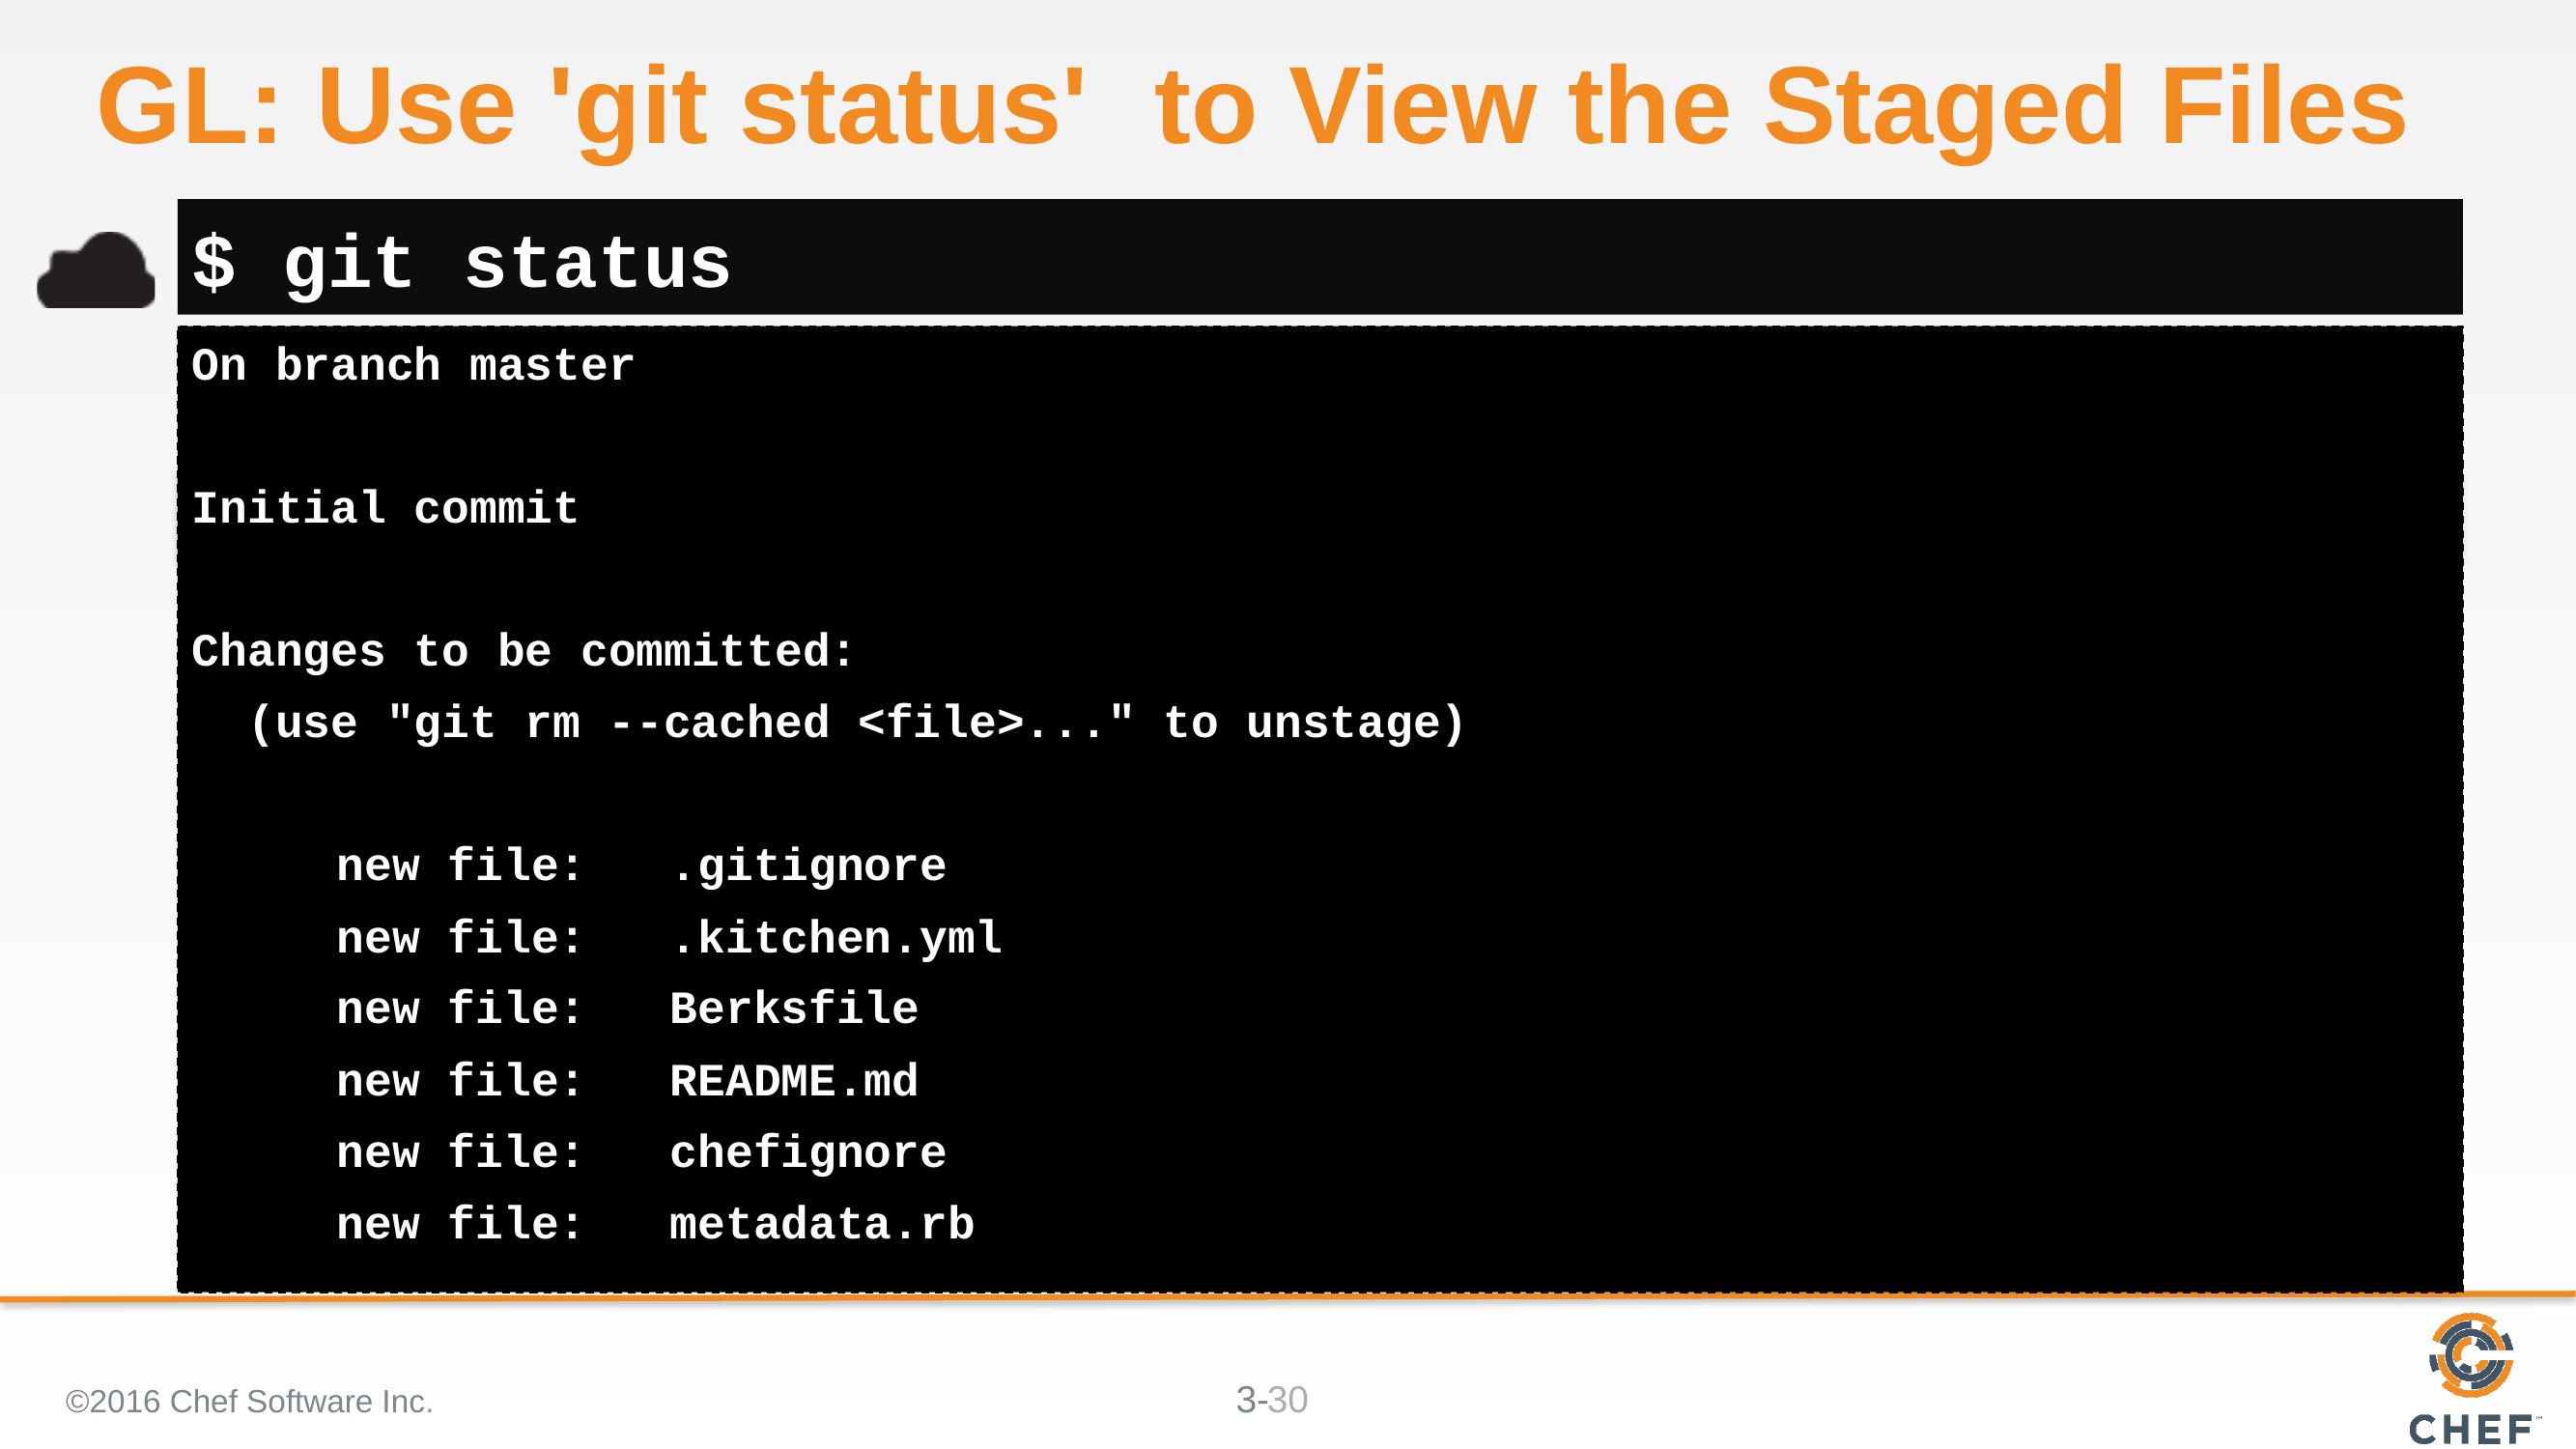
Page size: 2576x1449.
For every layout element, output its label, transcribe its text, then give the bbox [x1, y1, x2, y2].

list $ git status [177, 199, 2463, 315]
title GL: Use 'git status' to View the Staged Files [96, 48, 2463, 180]
picture [2399, 1297, 2550, 1449]
list On branch master Initial commit Changes to be committed: (use "git rm --cached <file>..." to unstage) new file: .gitignore new file: .kitchen.yml new file: Berksfile new file: README.md new file: chefignore new file: metadata.rb [177, 326, 2464, 1293]
footer ©2016 Chef Software Inc. [51, 1359, 952, 1440]
slide_number 30 [998, 1359, 1578, 1437]
